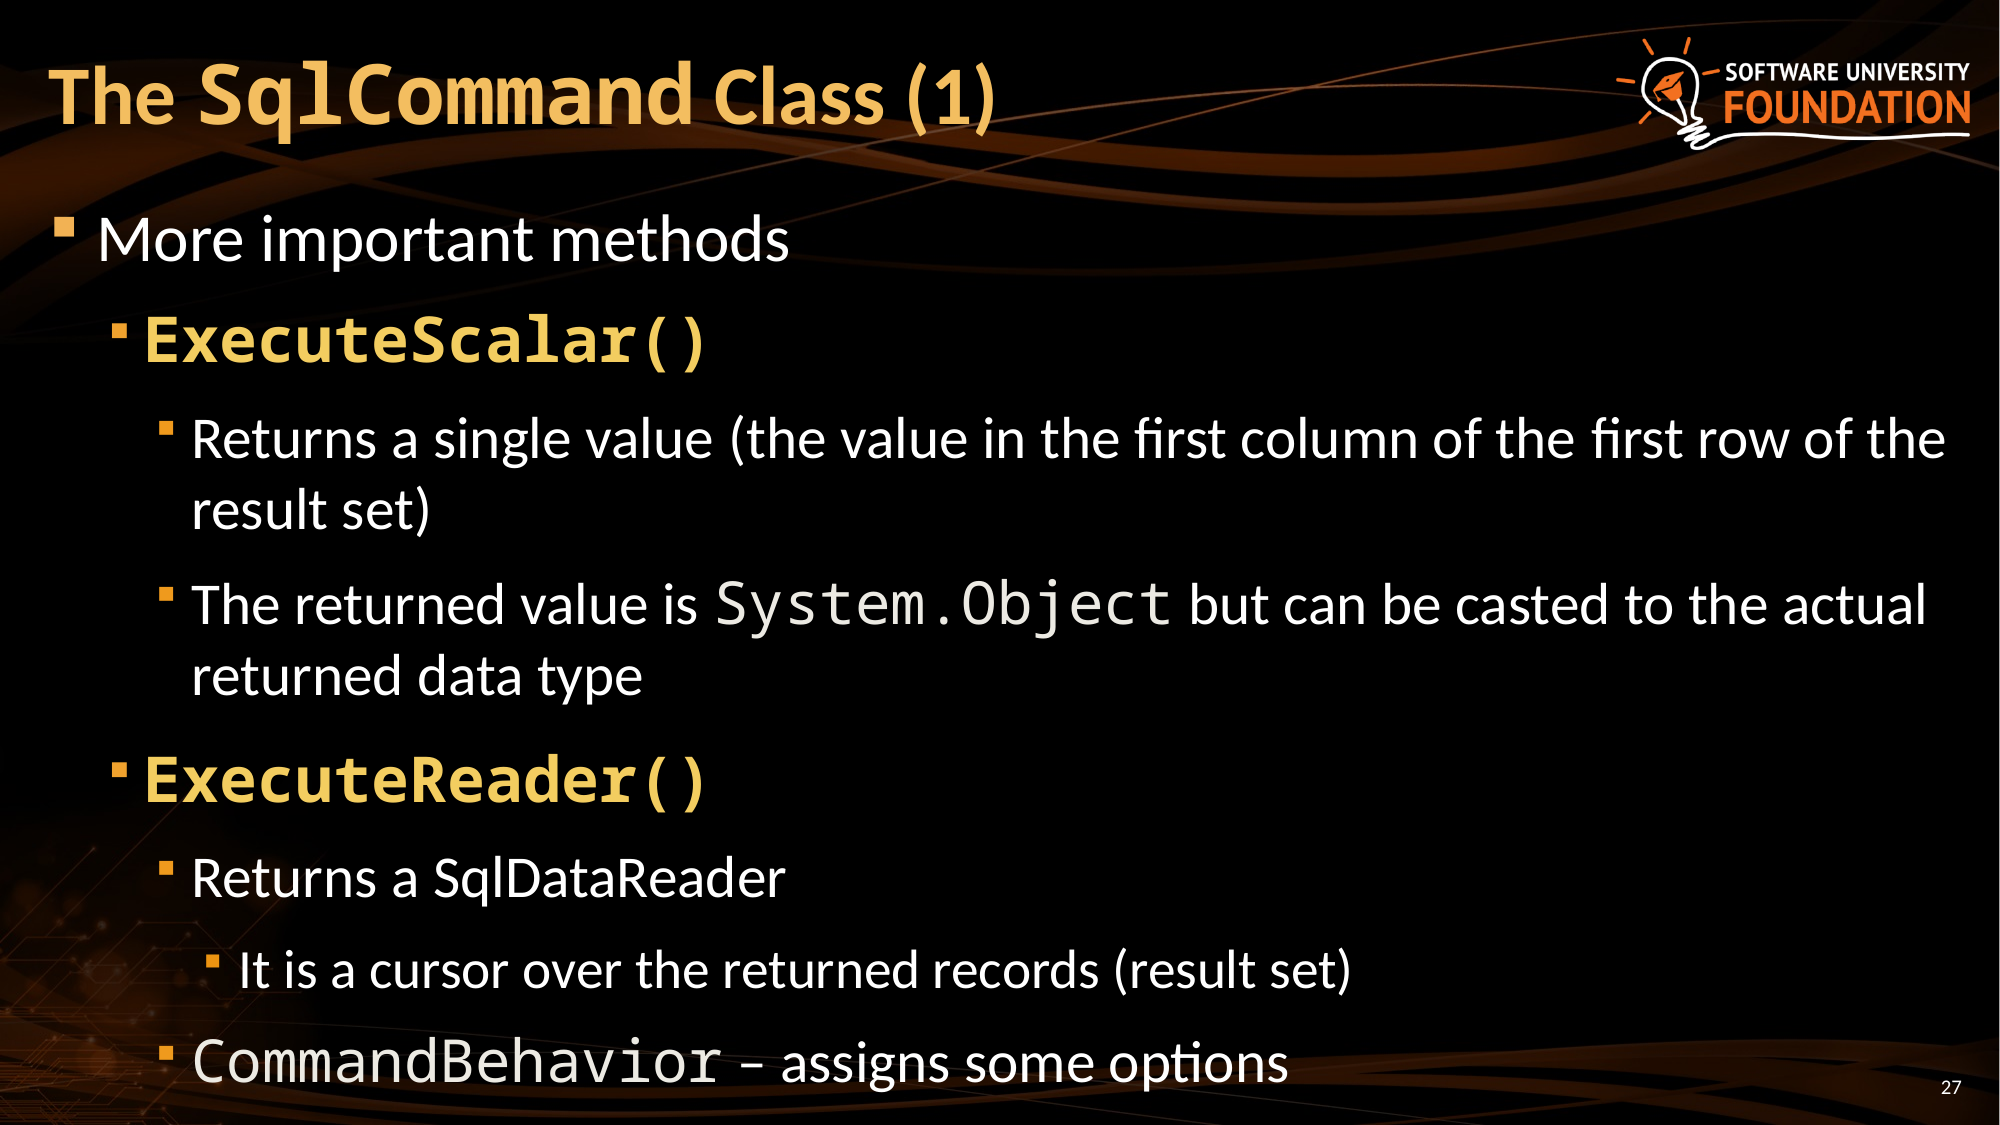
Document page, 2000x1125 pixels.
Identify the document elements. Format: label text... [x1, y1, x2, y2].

title The SqlCommand Class (1) [30, 6, 1602, 189]
picture [0, 0, 2000, 1125]
list More important methods ExecuteScalar() Returns a single value (the value in the first column of the first row of the result set) The returned value is System.Object but can be casted to the actual returned data type ExecuteReader() Returns a SqlDataReader It is a cursor over the returned records (result set) CommandBehavior – assigns some options [31, 188, 1968, 1103]
